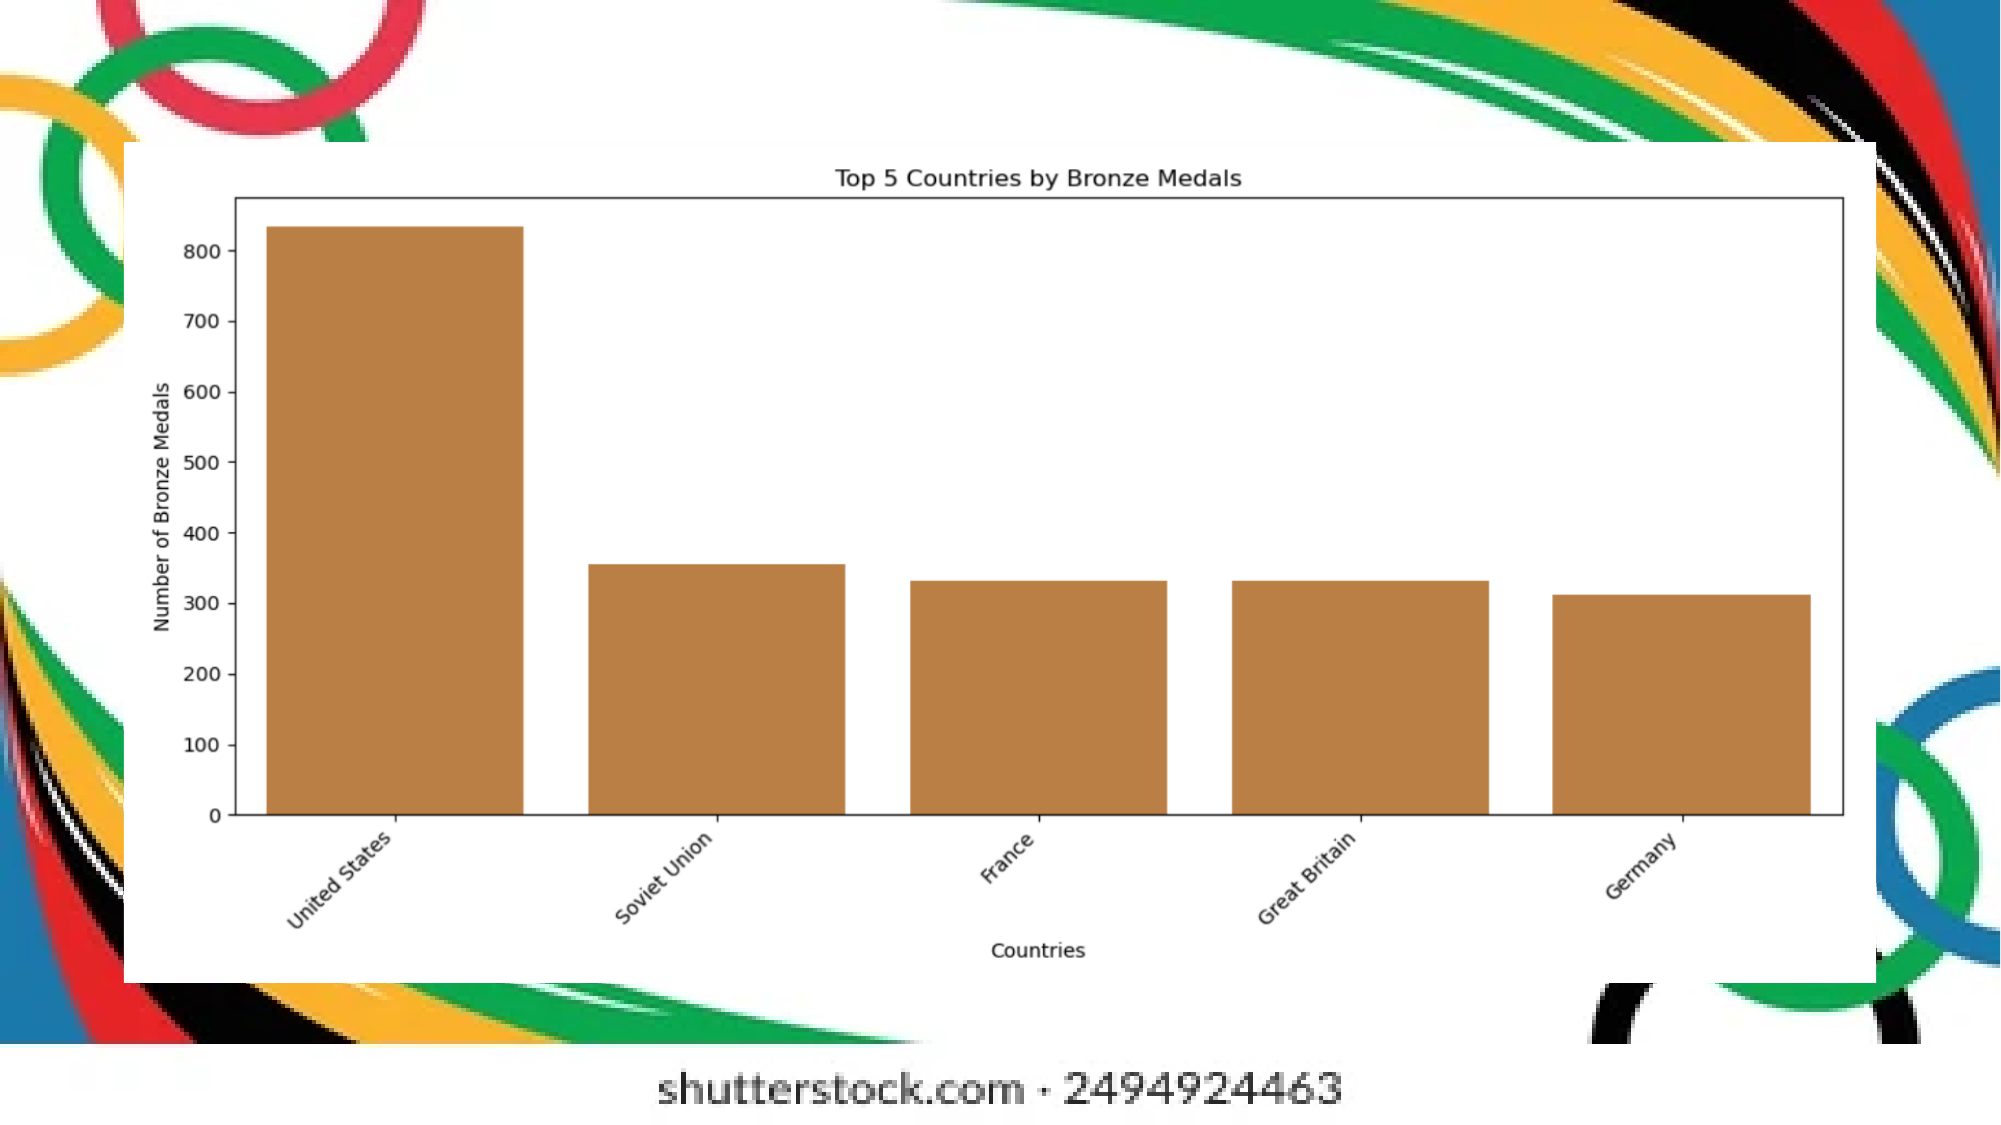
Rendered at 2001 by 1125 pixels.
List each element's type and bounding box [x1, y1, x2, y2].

picture [0, 0, 2001, 1125]
list [123, 141, 1877, 983]
